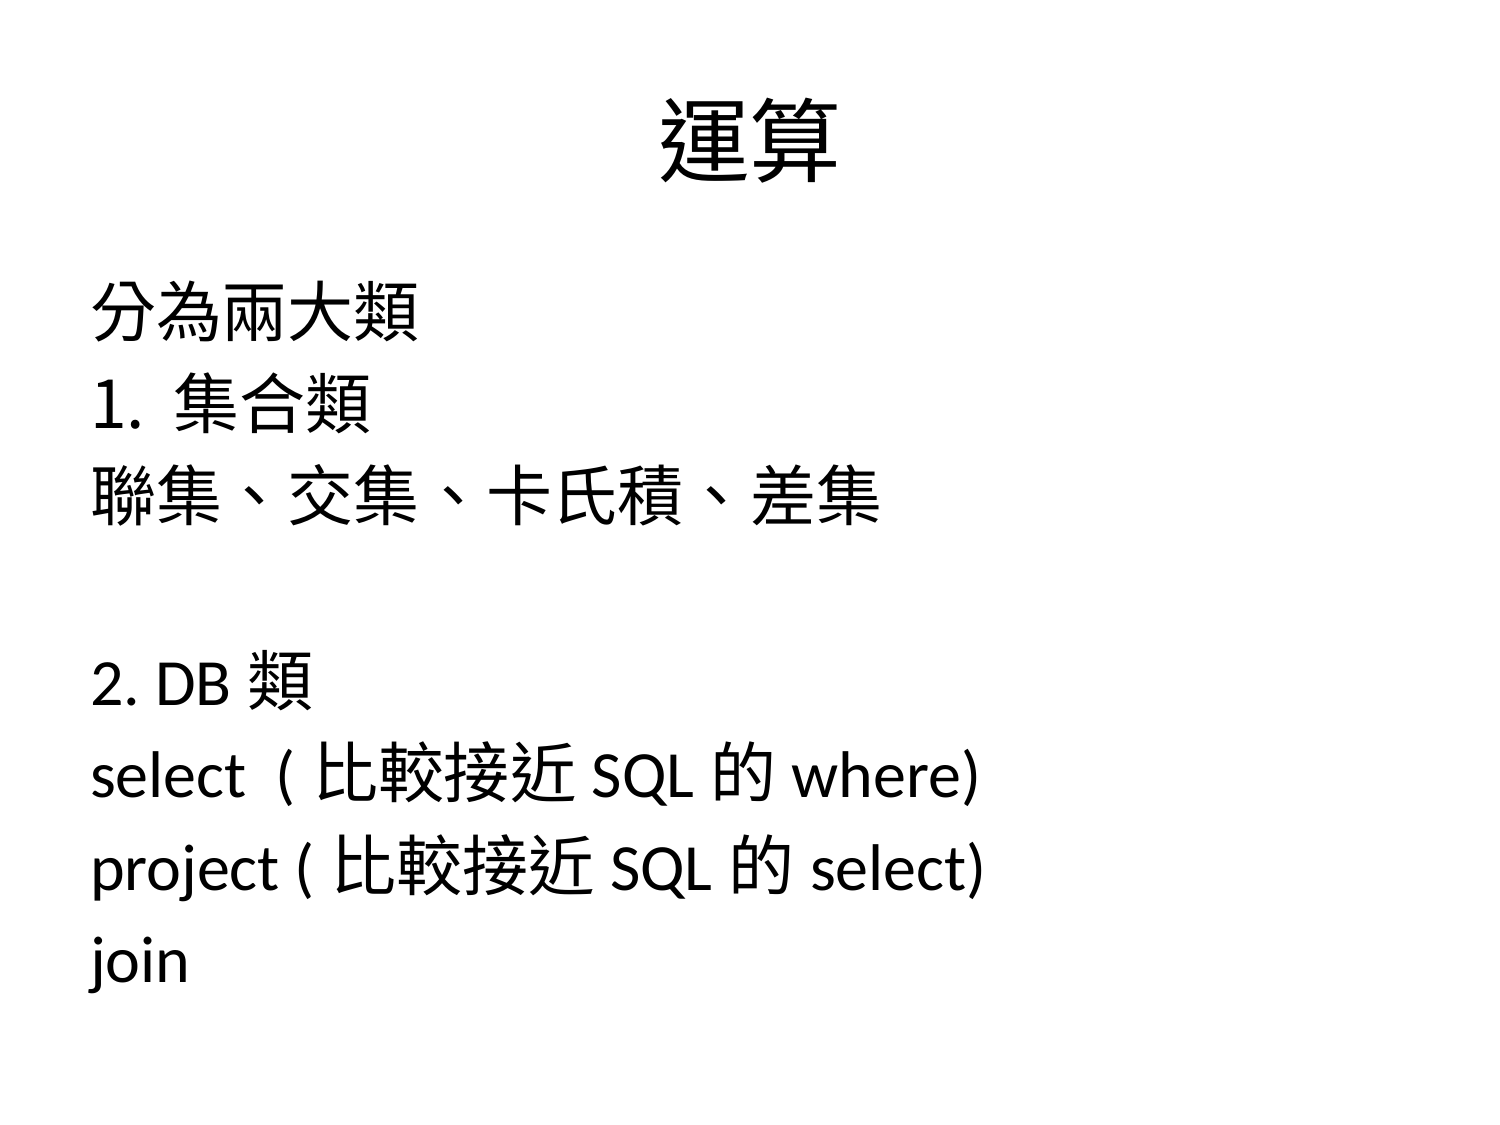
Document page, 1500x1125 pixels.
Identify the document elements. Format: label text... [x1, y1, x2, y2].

list 分為兩大類 集合類 聯集、交集、卡氏積、差集 2. DB類 select (比較接近SQL的where) project (比較接近SQL的select) join [75, 262, 1425, 1005]
title 運算 [75, 45, 1425, 233]
